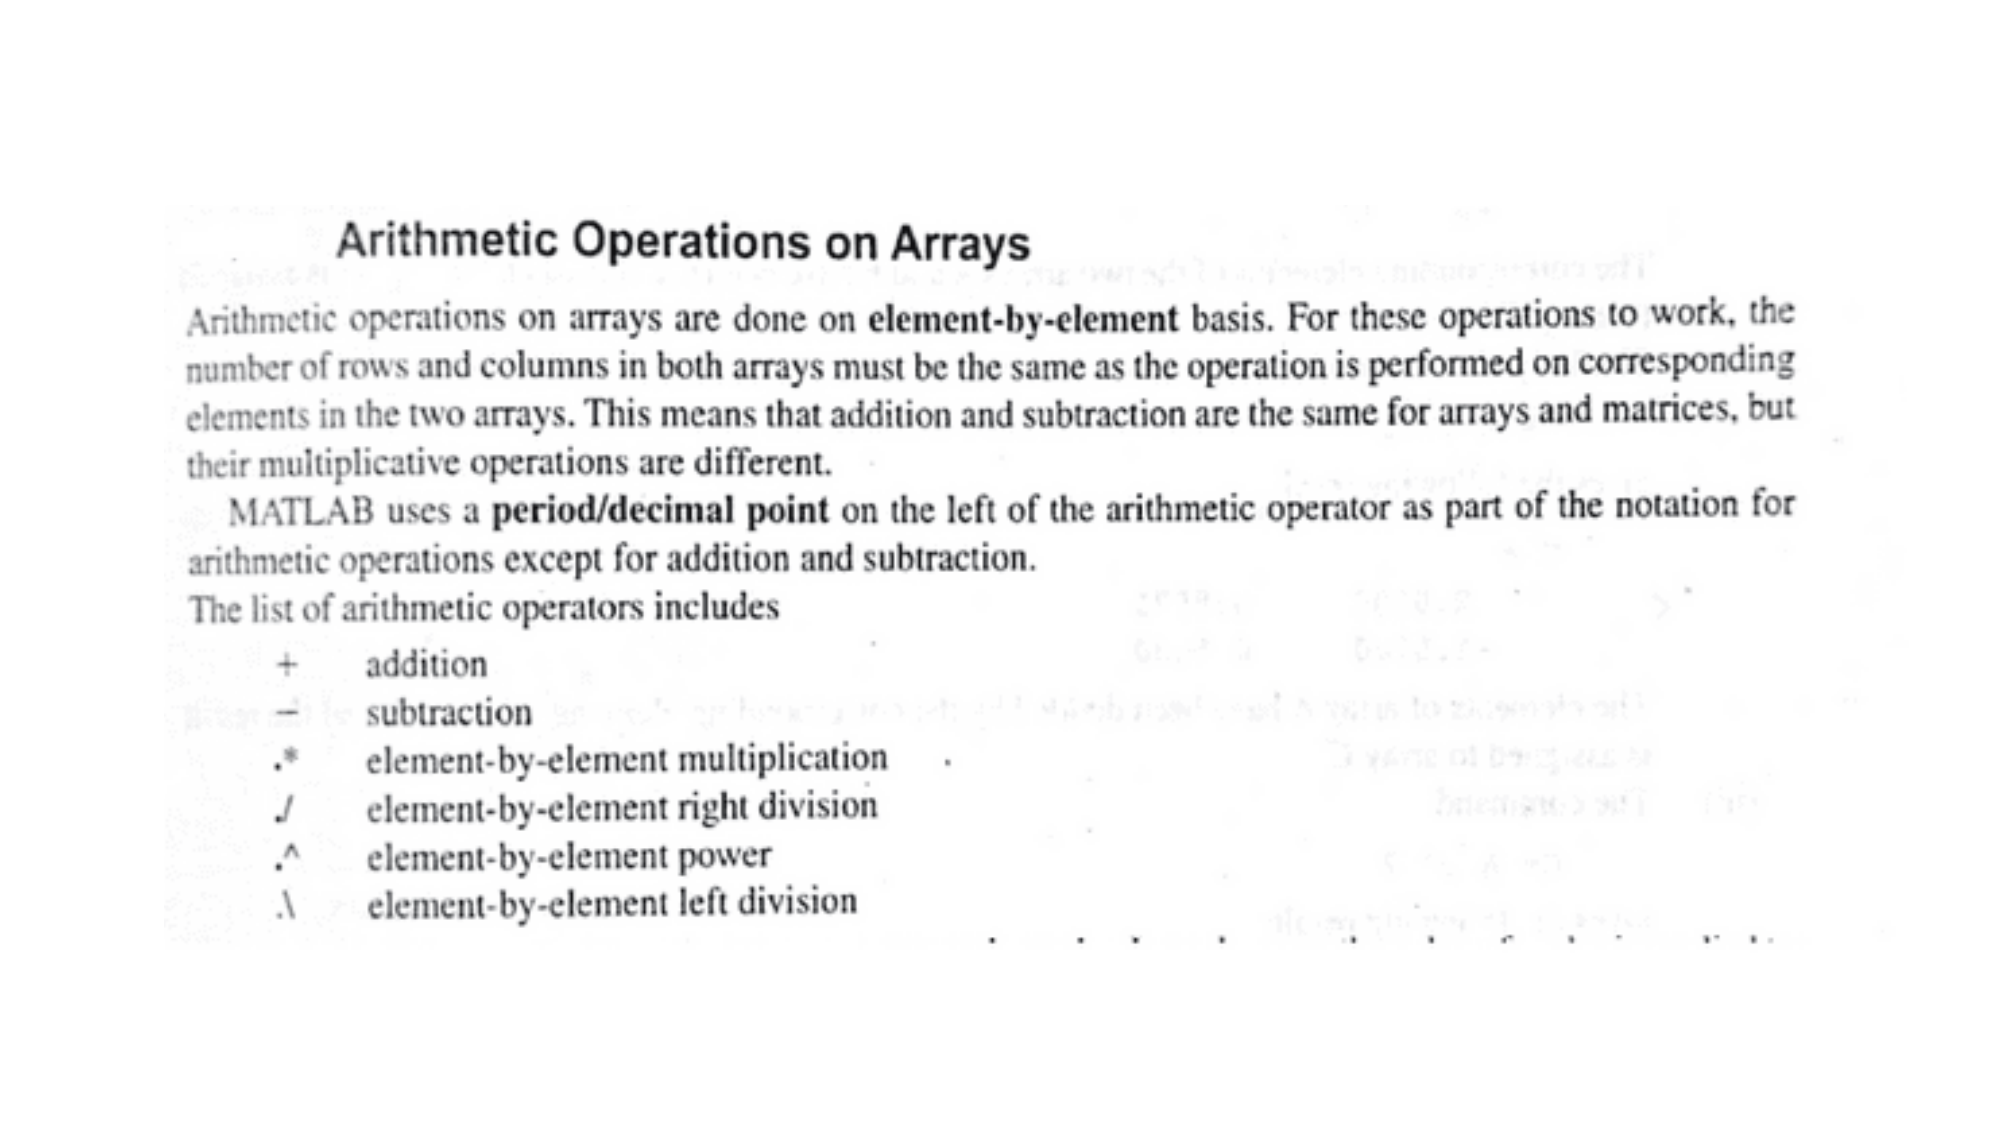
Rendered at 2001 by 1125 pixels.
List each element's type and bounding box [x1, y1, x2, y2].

picture [164, 205, 1917, 963]
